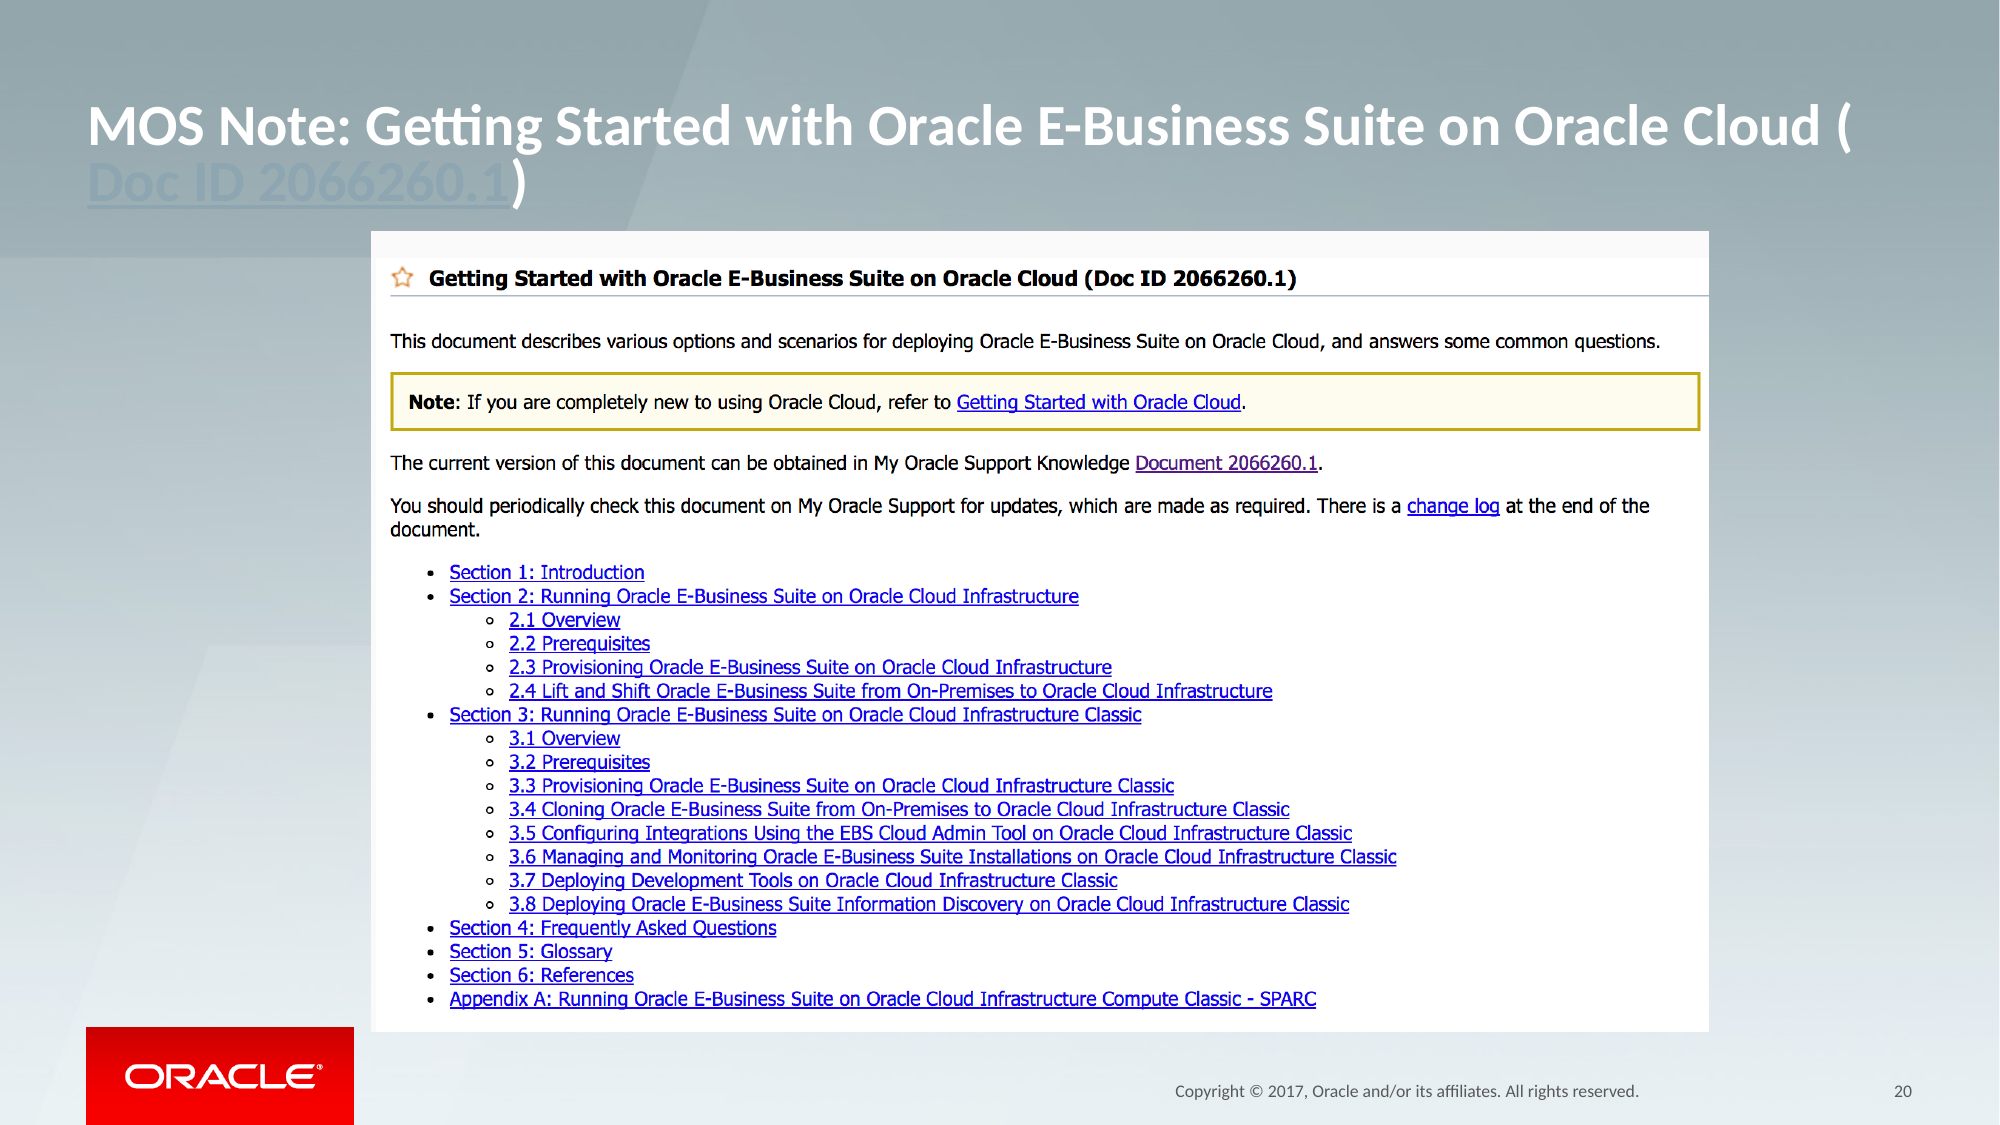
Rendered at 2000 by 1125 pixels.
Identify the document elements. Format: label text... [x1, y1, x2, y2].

picture [0, 0, 2000, 1125]
title MOS Note: Getting Started with Oracle E-Business Suite on Oracle Cloud (Doc ID 2066260.1) [87, 66, 1913, 213]
